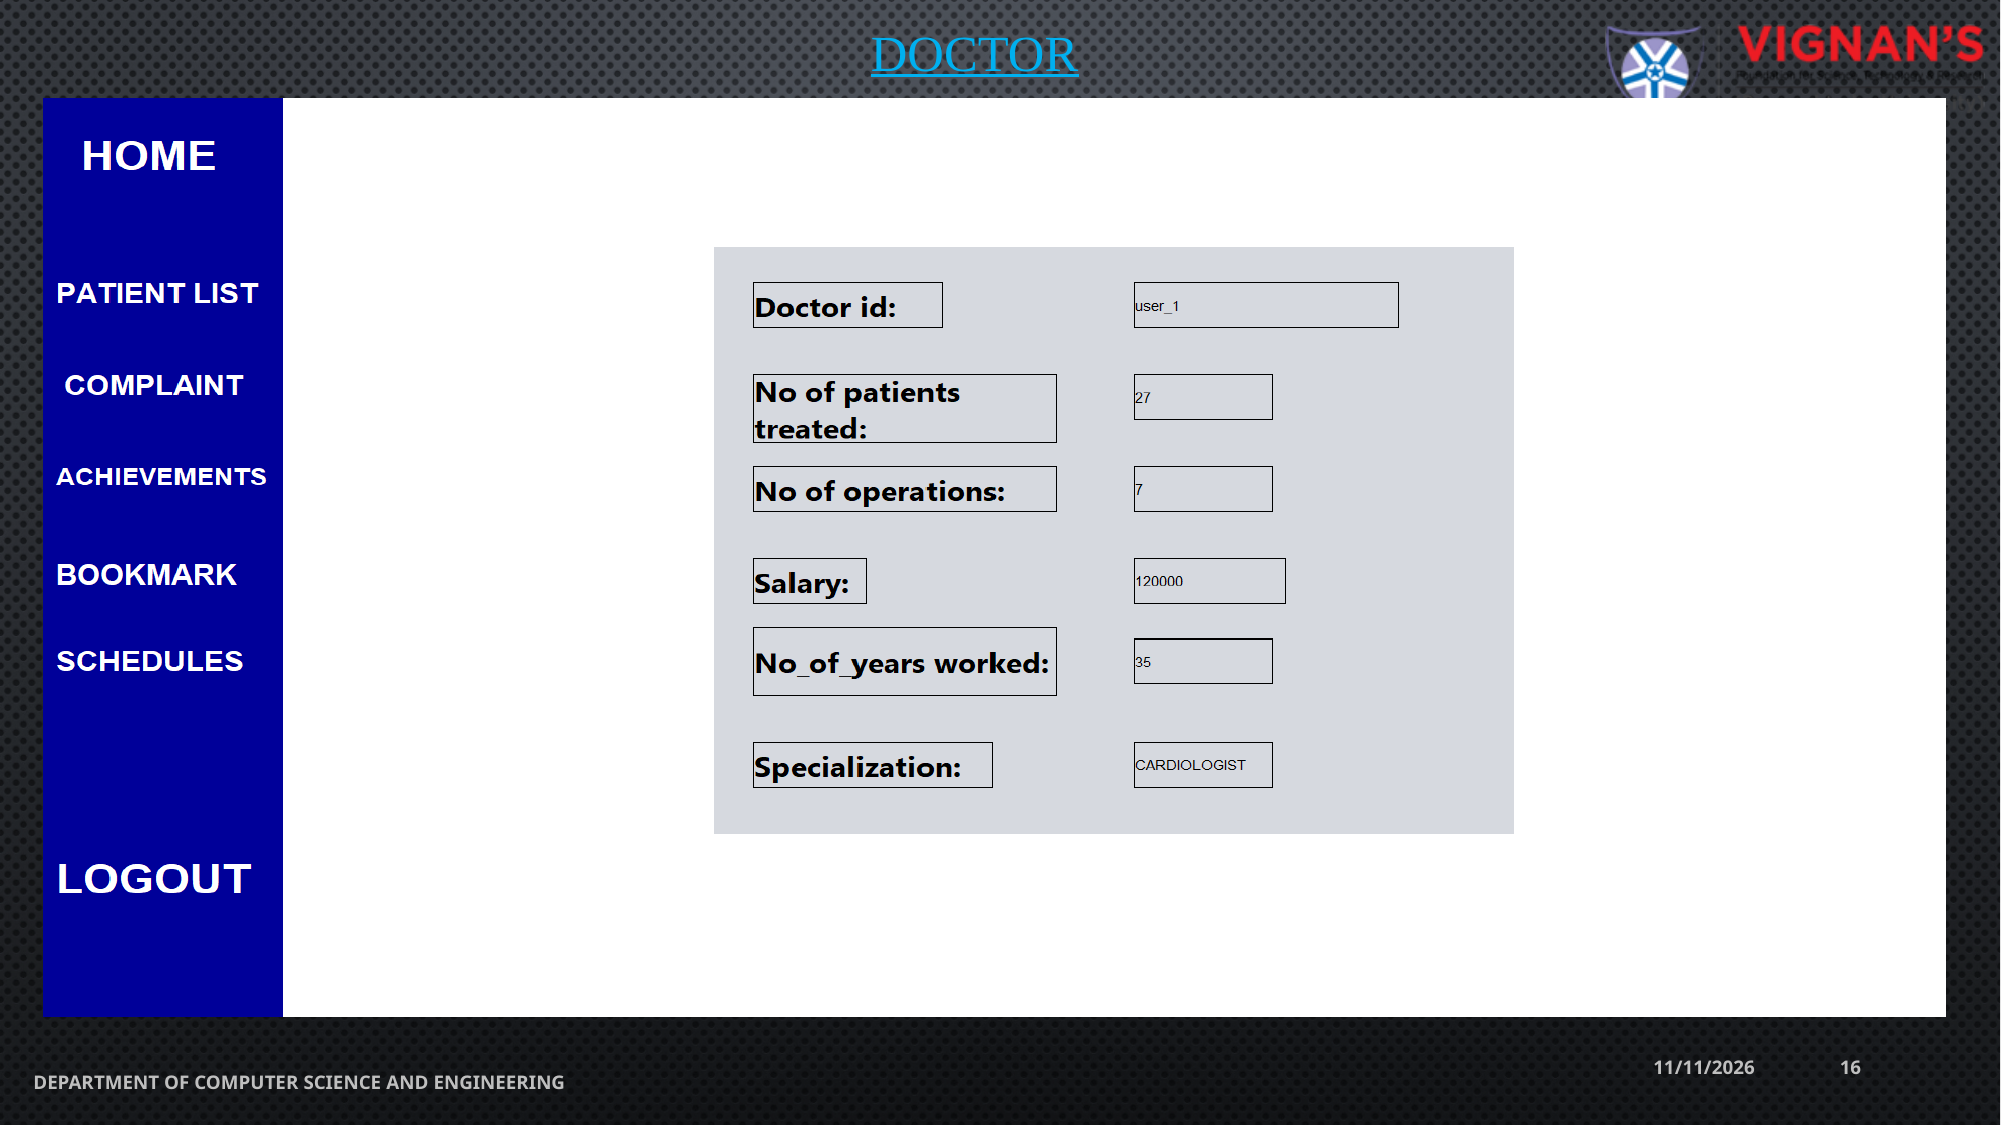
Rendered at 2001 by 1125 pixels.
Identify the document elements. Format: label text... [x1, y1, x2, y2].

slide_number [1507, 1039, 1770, 1099]
slide_number 16 [1785, 1039, 1877, 1099]
title doctor [18, 13, 1931, 89]
footer DEPARTMENT OF COMPUTER SCIENCE AND ENGINEERING [18, 1052, 1256, 1112]
picture [1595, 22, 2000, 134]
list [43, 98, 1946, 1017]
